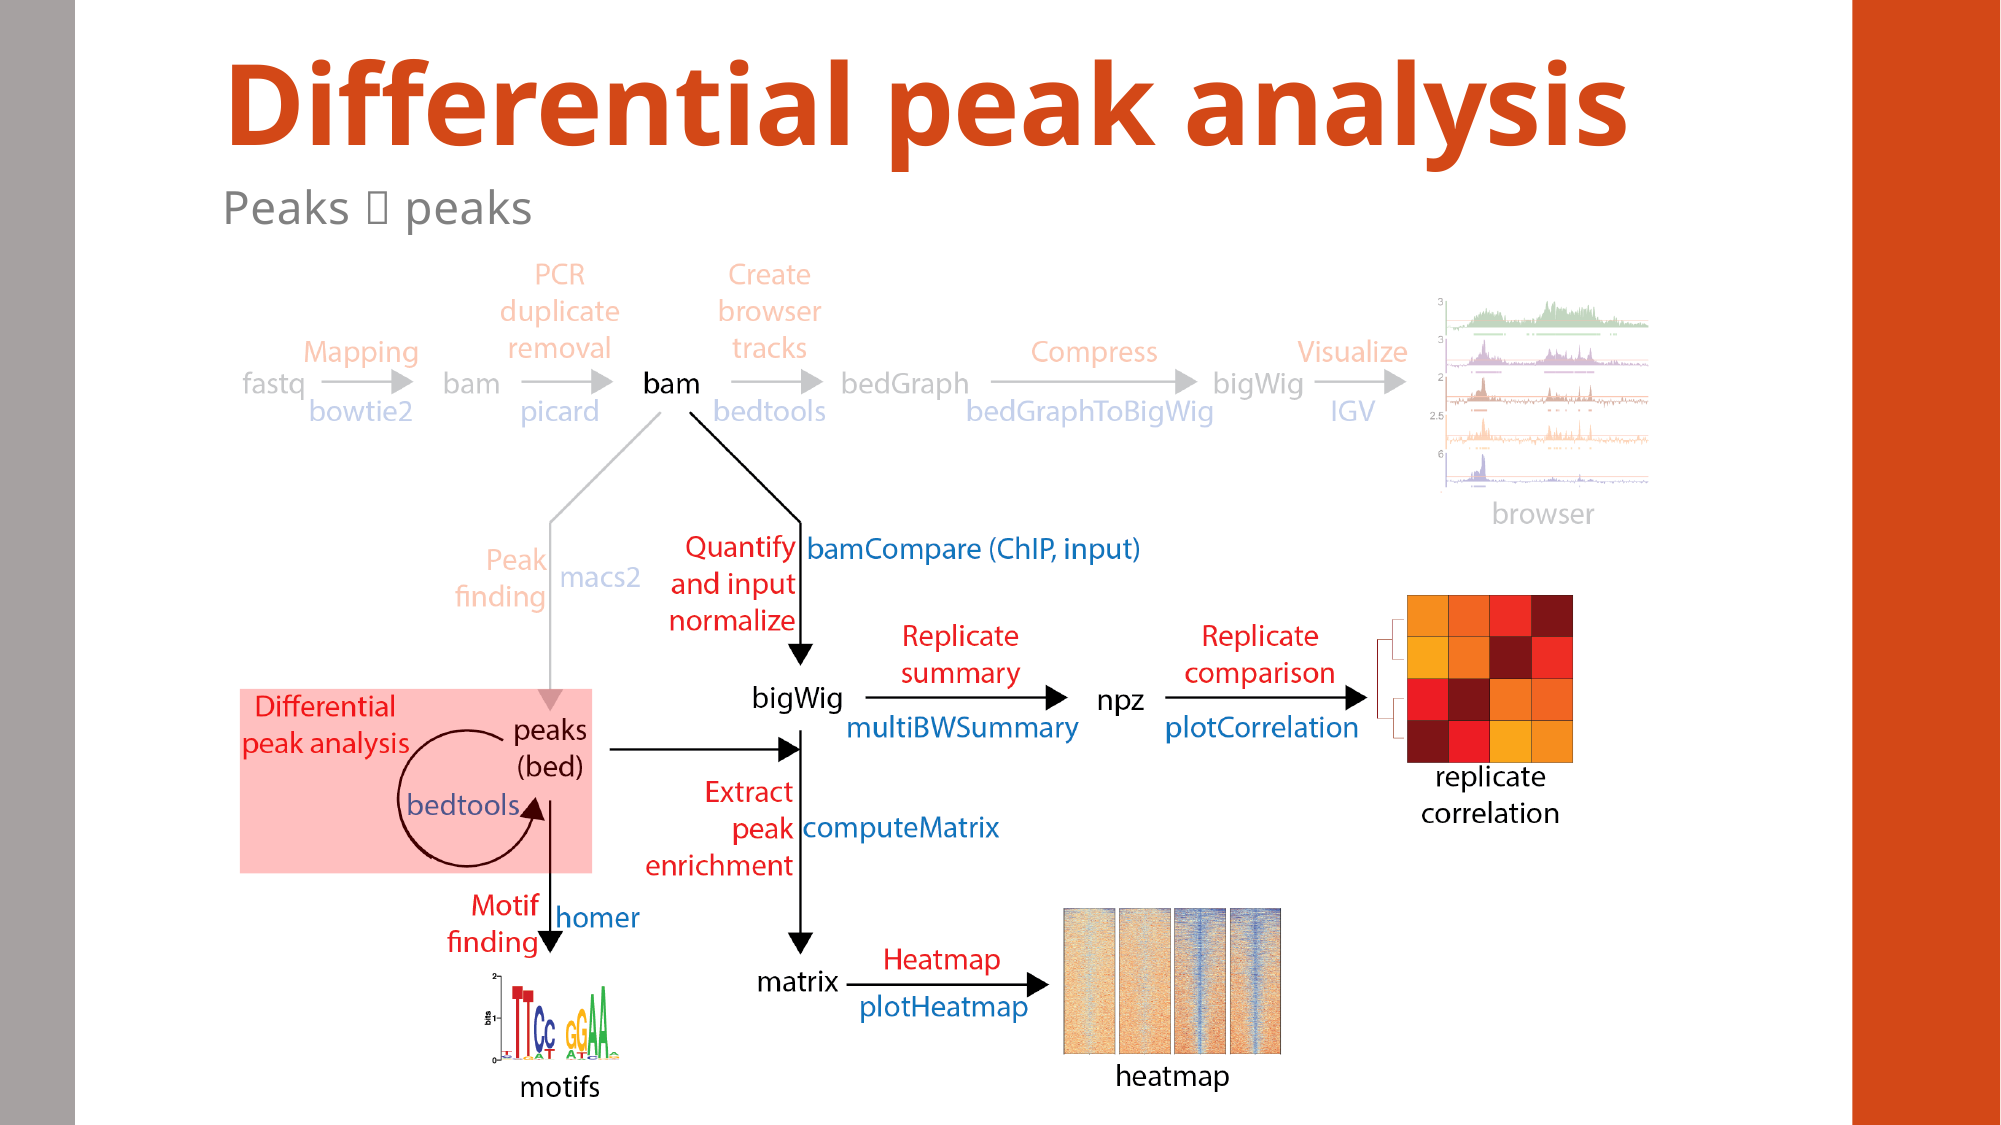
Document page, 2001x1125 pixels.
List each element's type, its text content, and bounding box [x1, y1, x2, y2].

list Peaks  peaks [206, 175, 1752, 454]
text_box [239, 253, 1657, 1101]
title Differential peak analysis [206, 1, 1752, 175]
